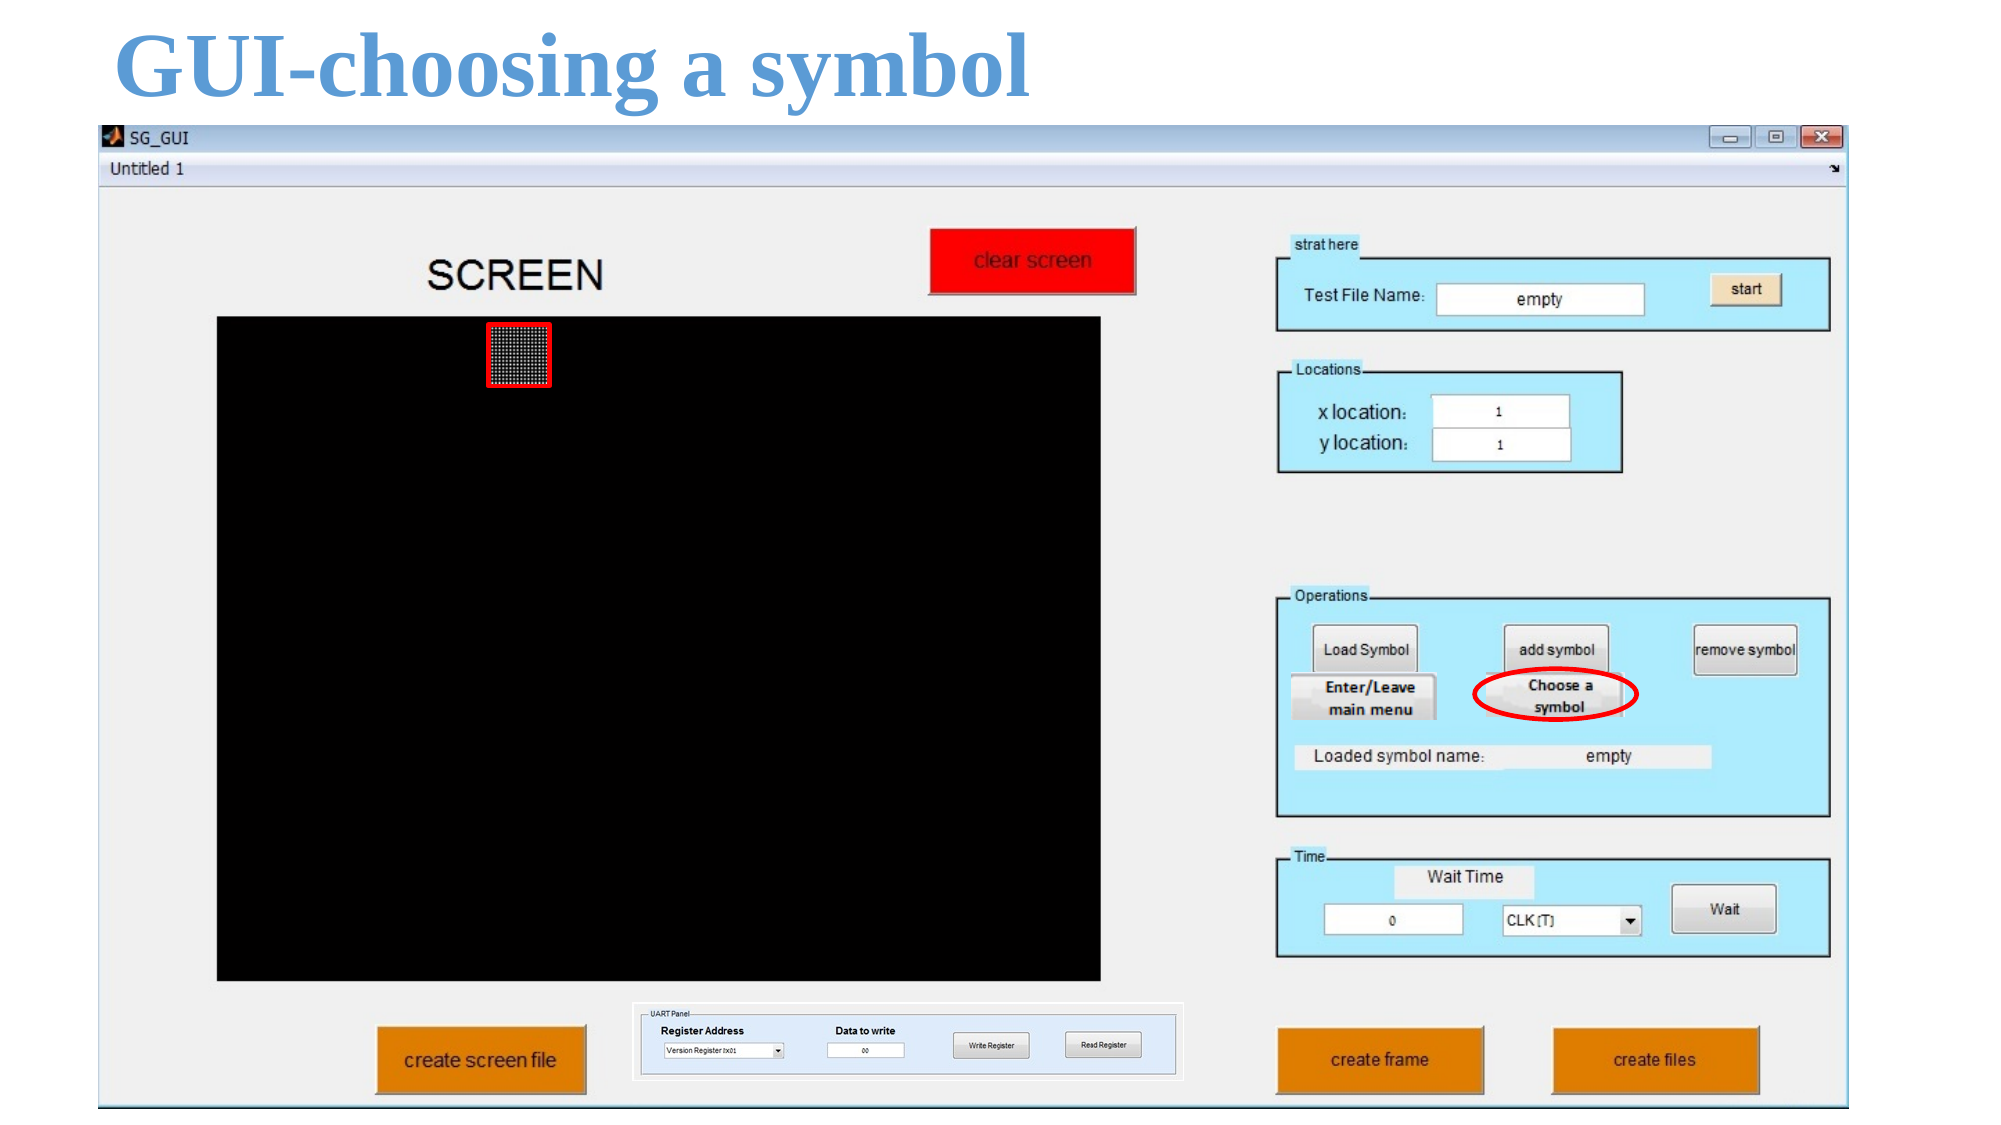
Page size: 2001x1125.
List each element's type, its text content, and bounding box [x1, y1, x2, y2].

text_box GUI-choosing a symbol [98, 0, 1798, 125]
picture [98, 125, 1849, 1109]
